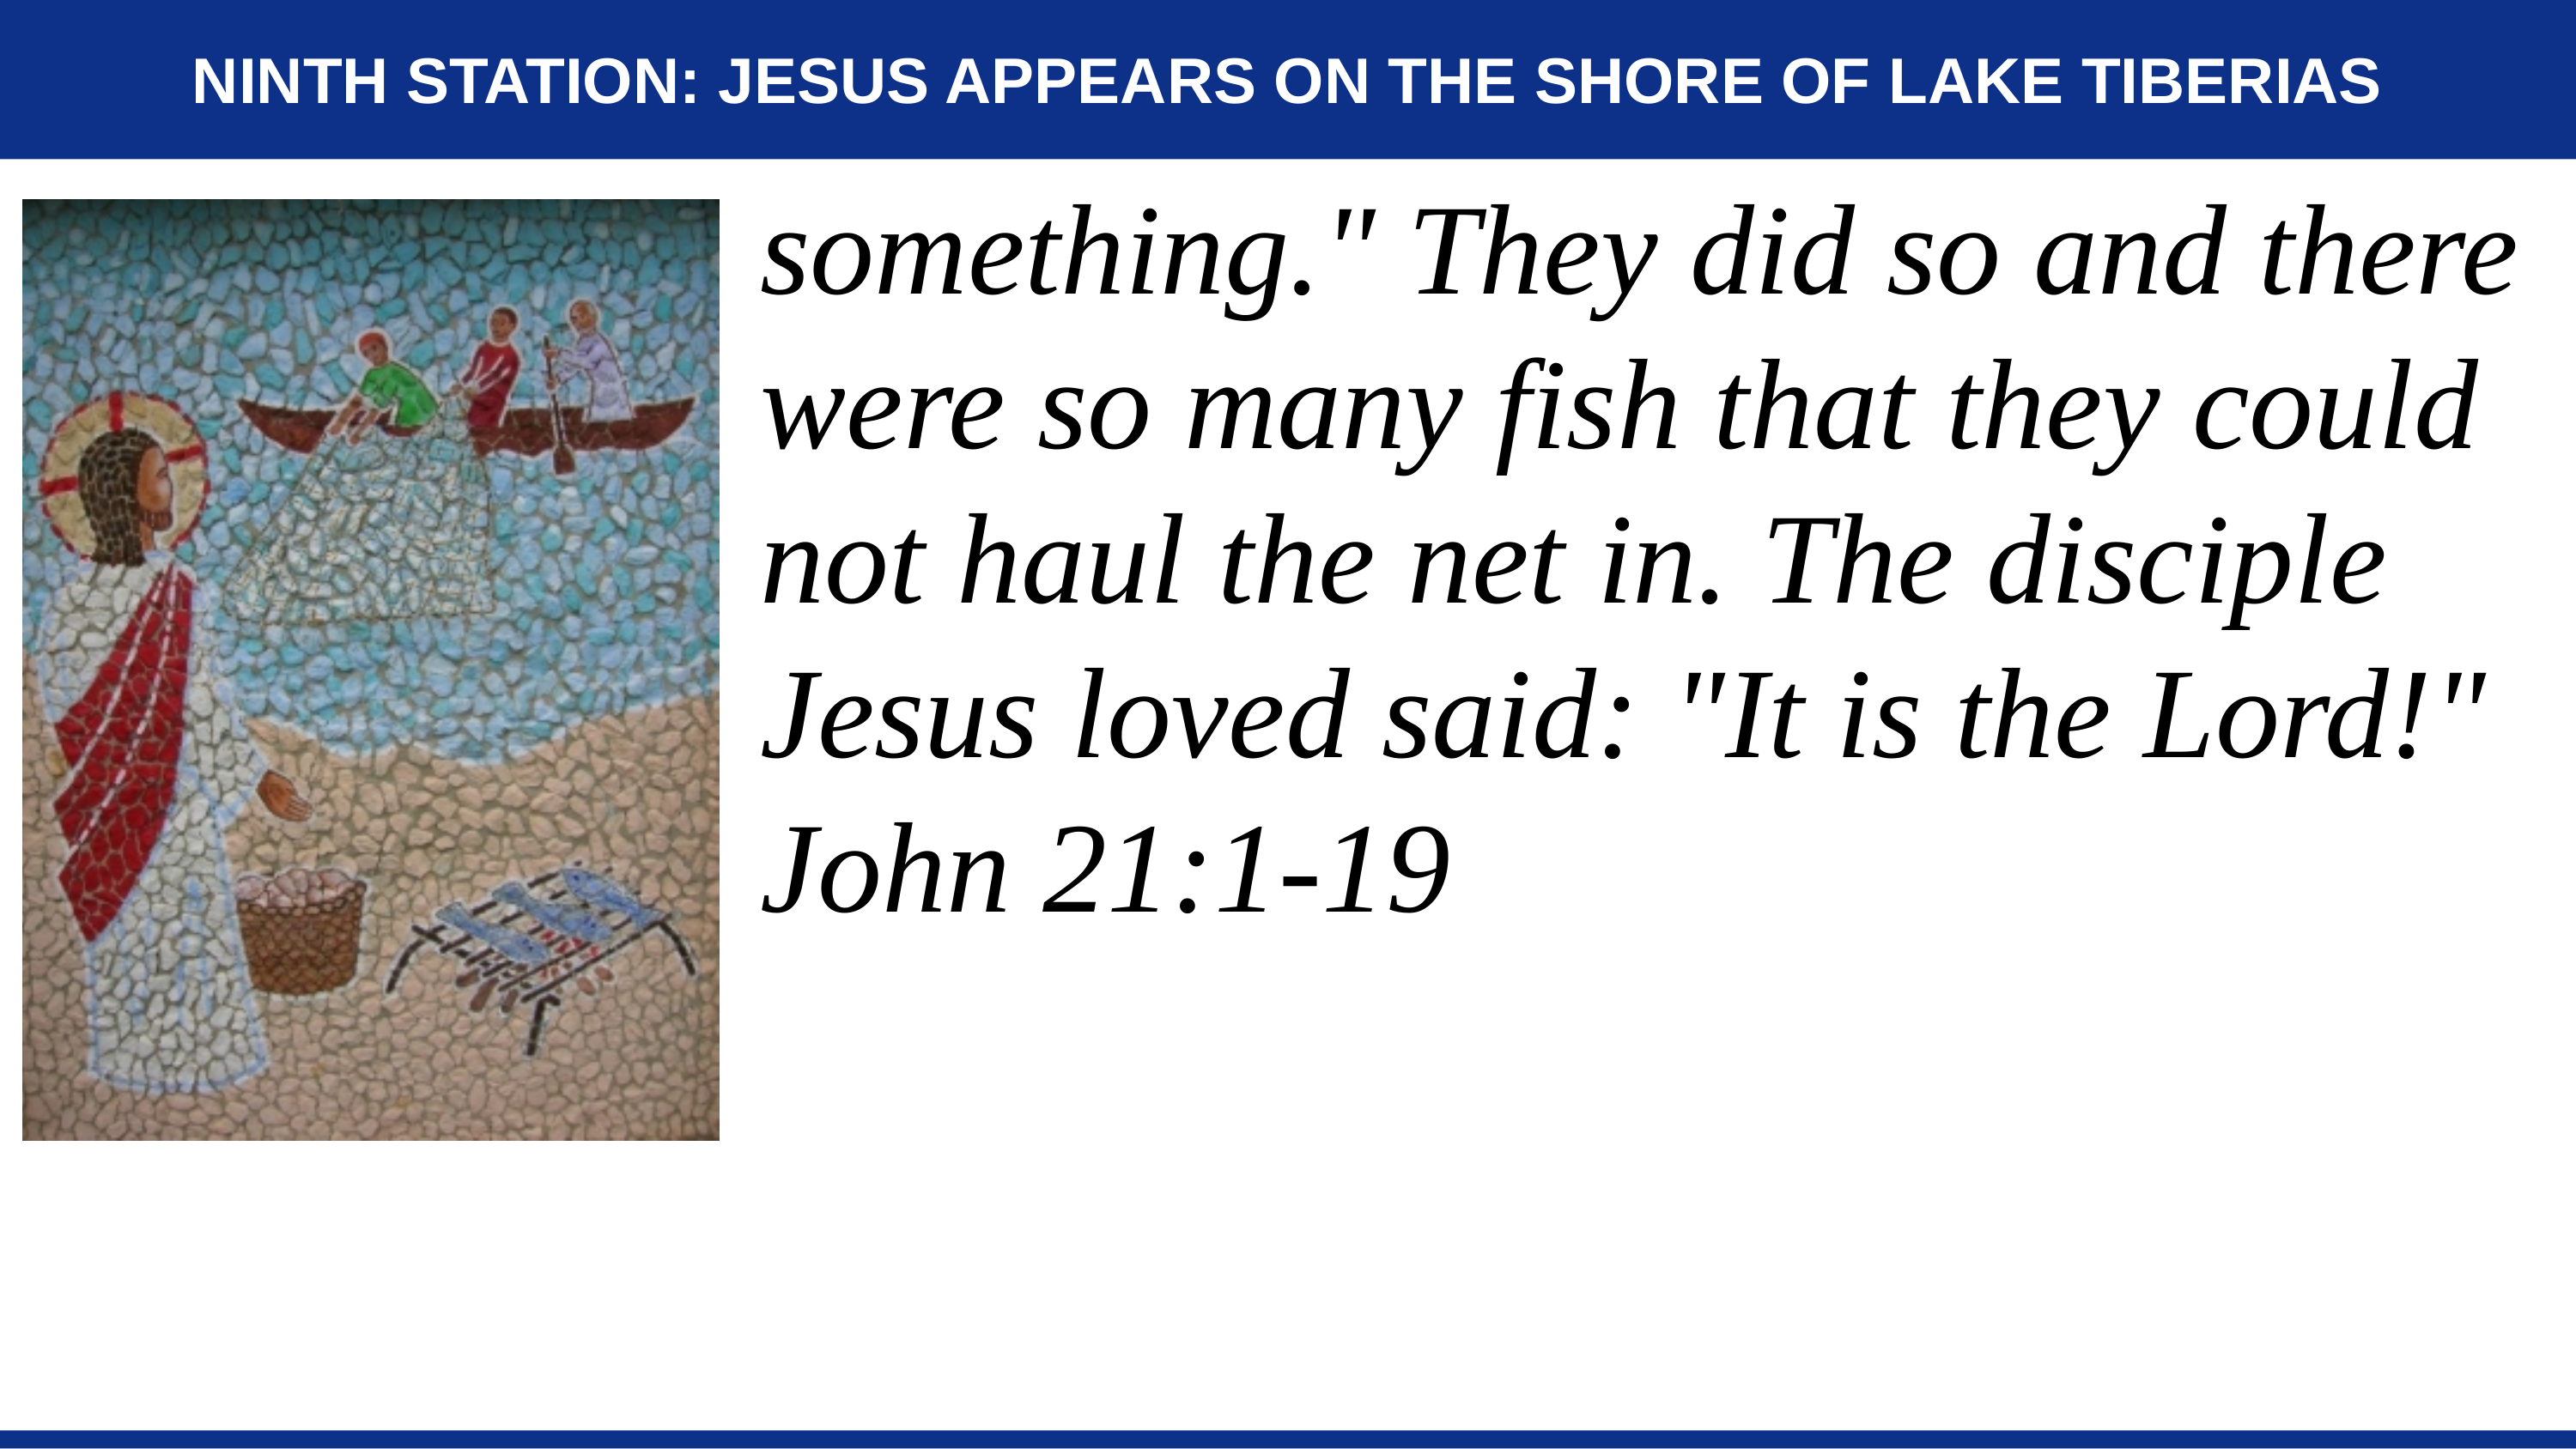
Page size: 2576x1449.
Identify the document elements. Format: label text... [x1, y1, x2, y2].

text_box [0, 1430, 2576, 1449]
subtitle something." They did so and there were so many fish that they could not haul the net in. The disciple Jesus loved said: "It is the Lord!" John 21:1-19 [747, 159, 2576, 1413]
picture [22, 199, 720, 1141]
title Ninth Station: Jesus appears on the shore of lake Tiberias [0, 0, 2576, 160]
